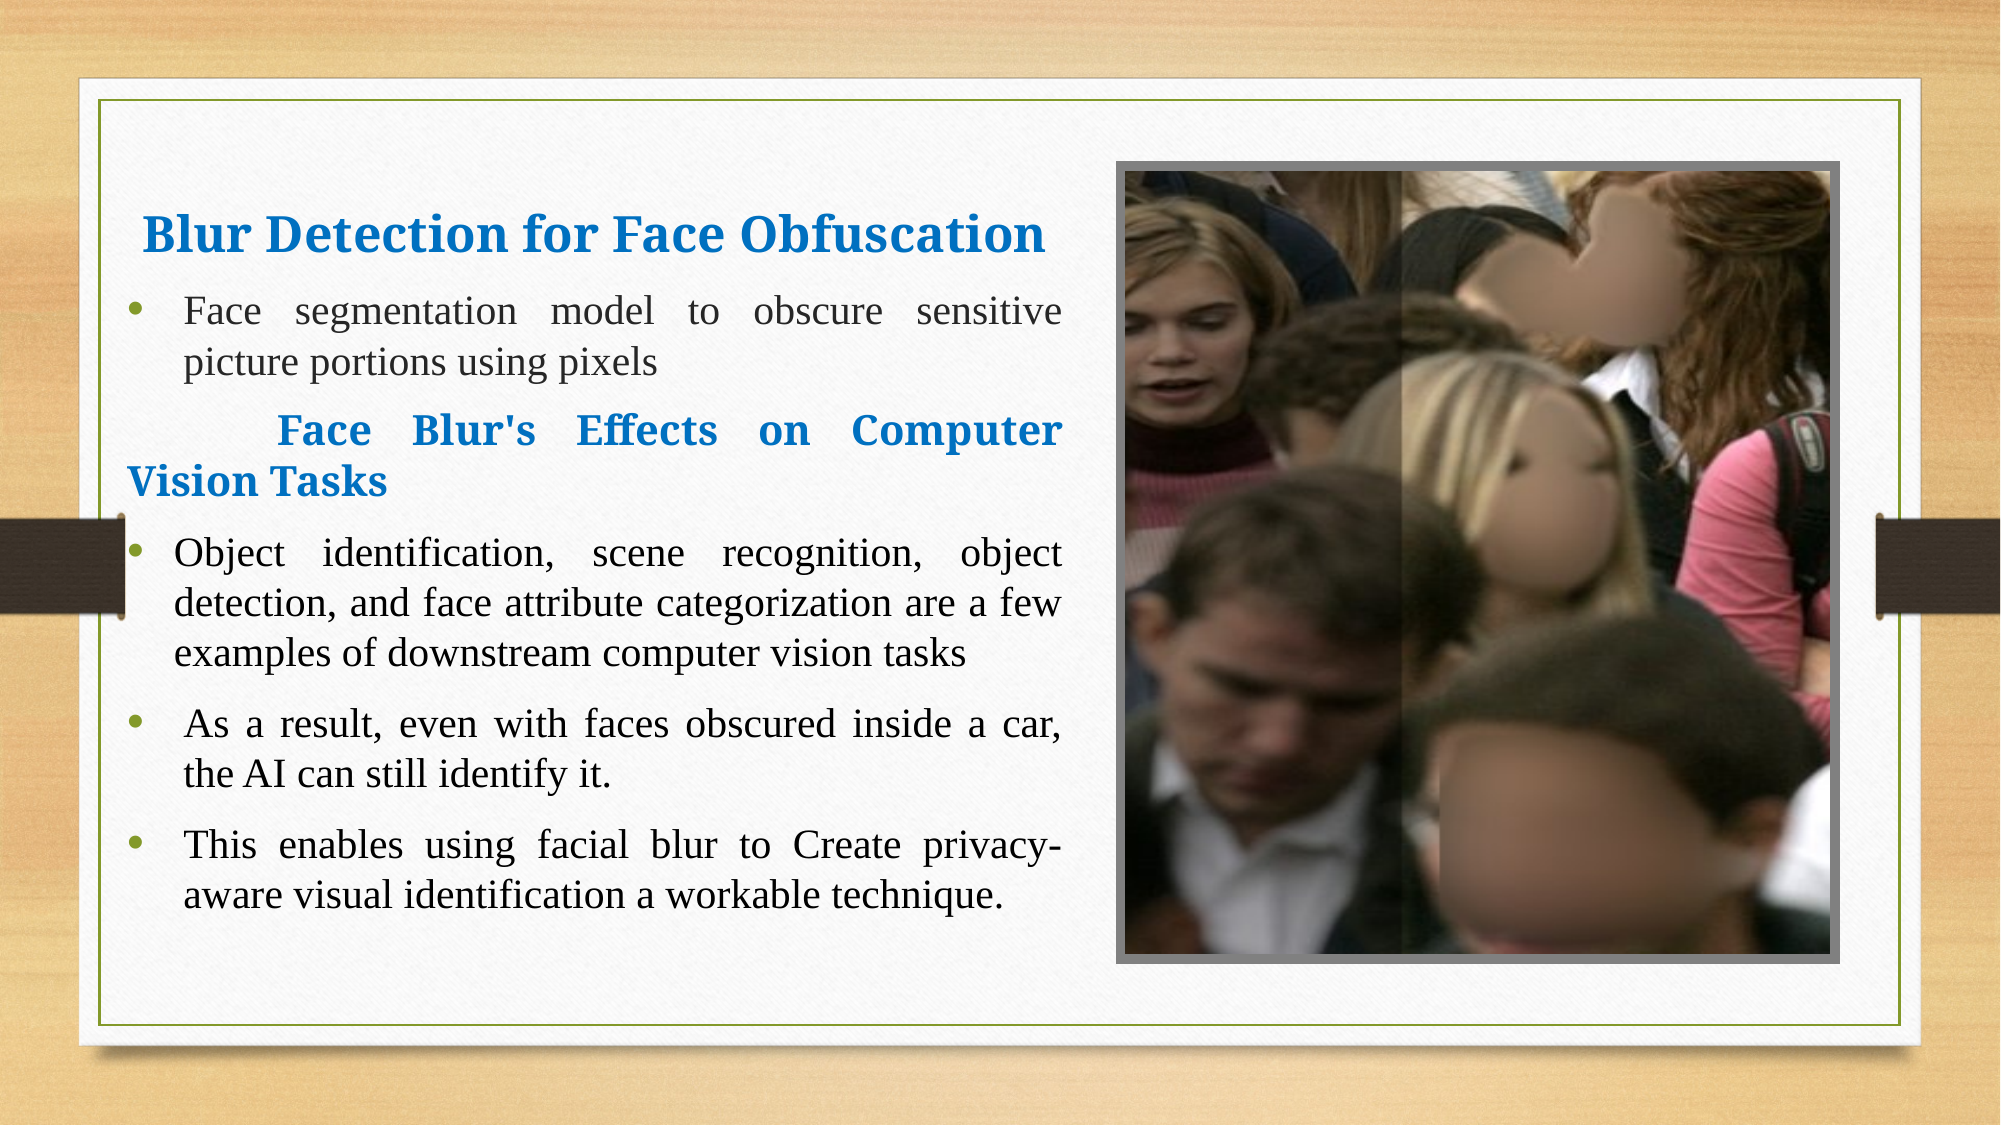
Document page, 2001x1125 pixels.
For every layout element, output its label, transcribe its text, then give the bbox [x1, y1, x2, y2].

picture [0, 0, 2001, 1125]
list Blur Detection for Face Obfuscation Face segmentation model to obscure sensitive picture portions using pixels Face Blur's Effects on Computer Vision Tasks Object identification, scene recognition, object detection, and face attribute categorization are a few examples of downstream computer vision tasks As a result, even with faces obscured inside a car, the AI can still identify it. This enables using facial blur to Create privacy-aware visual identification a workable technique. [112, 195, 1078, 1055]
